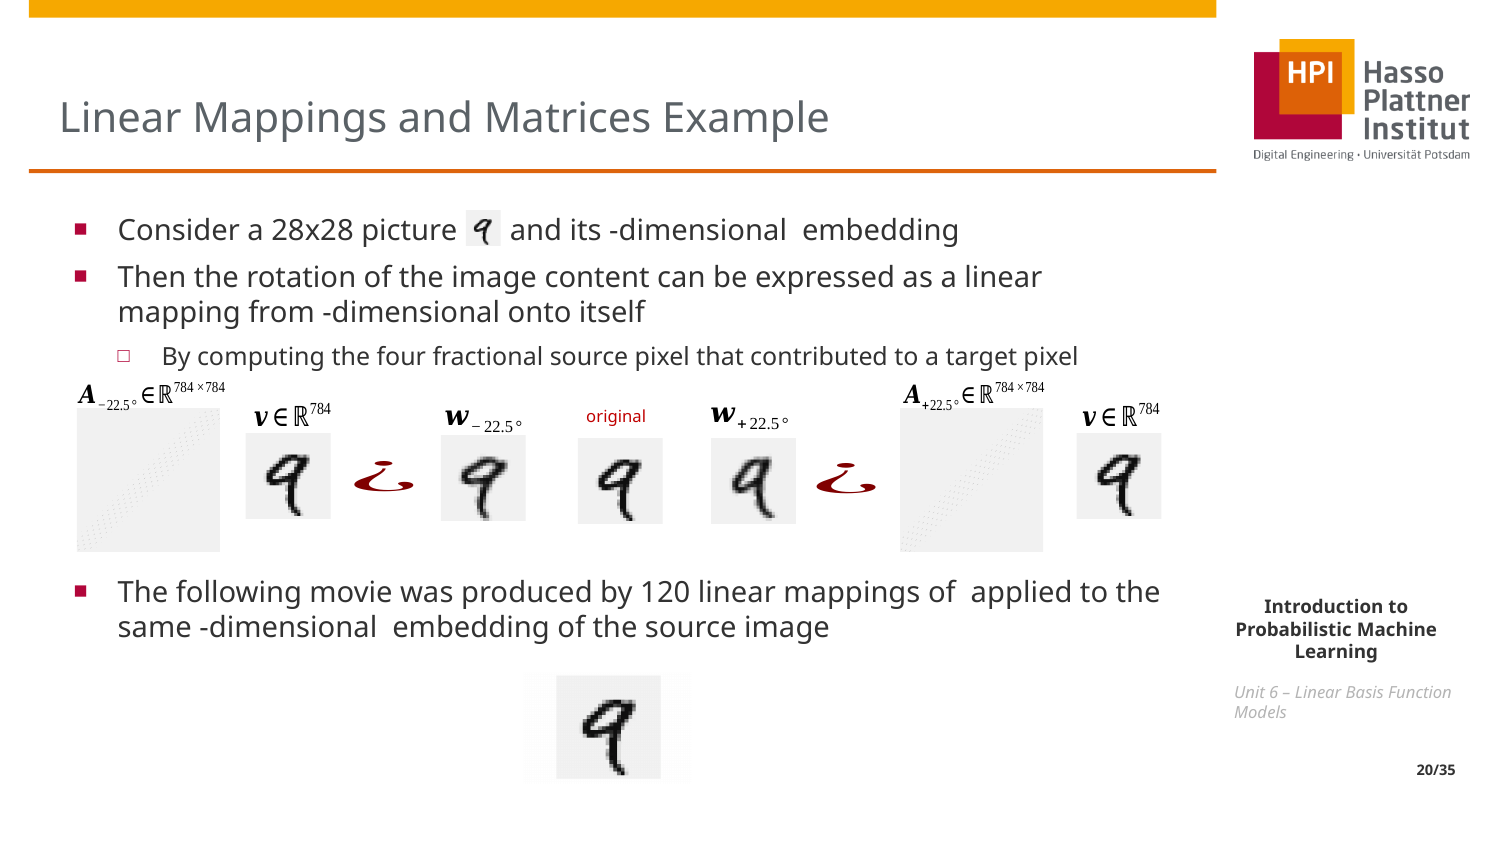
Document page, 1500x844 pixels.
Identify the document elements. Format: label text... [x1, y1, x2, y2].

picture [1076, 433, 1162, 519]
picture [577, 438, 663, 525]
picture [1254, 39, 1470, 161]
picture [440, 434, 526, 521]
picture [465, 210, 501, 246]
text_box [522, 671, 693, 785]
title Linear Mappings and Matrices Example [58, 17, 1187, 170]
picture [710, 438, 797, 525]
picture [76, 408, 221, 552]
picture [899, 408, 1044, 552]
picture [245, 433, 331, 519]
